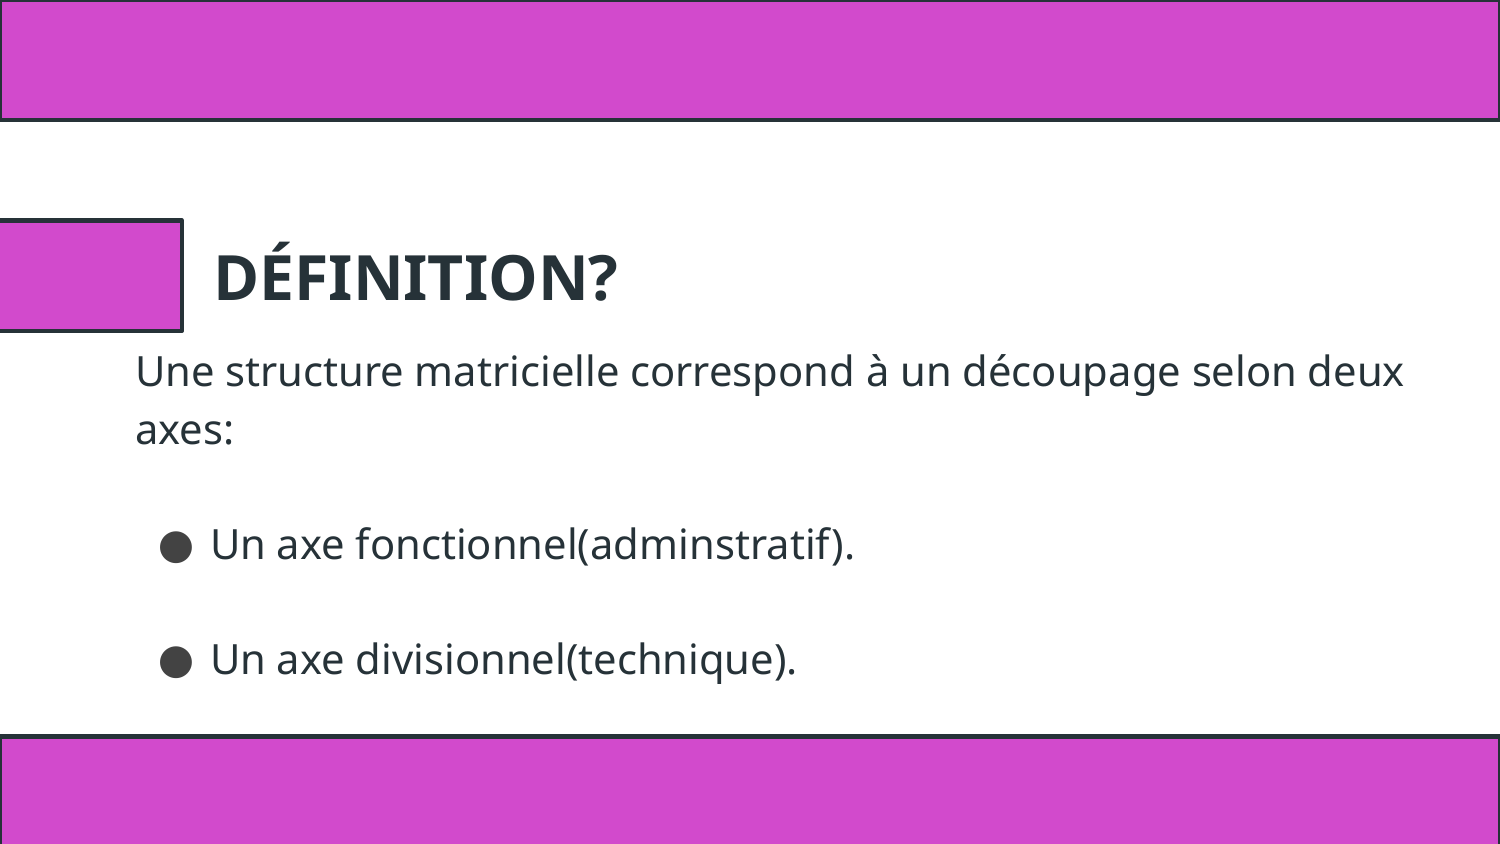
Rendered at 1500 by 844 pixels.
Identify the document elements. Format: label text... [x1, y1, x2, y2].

text_box [0, 218, 184, 333]
list Une structure matricielle correspond à un découpage selon deux axes: Un axe fonctionnel(adminstratif). Un axe divisionnel(technique). [120, 322, 1500, 734]
text_box [0, 0, 1500, 122]
title définition? [184, 228, 793, 322]
text_box [0, 734, 1500, 844]
